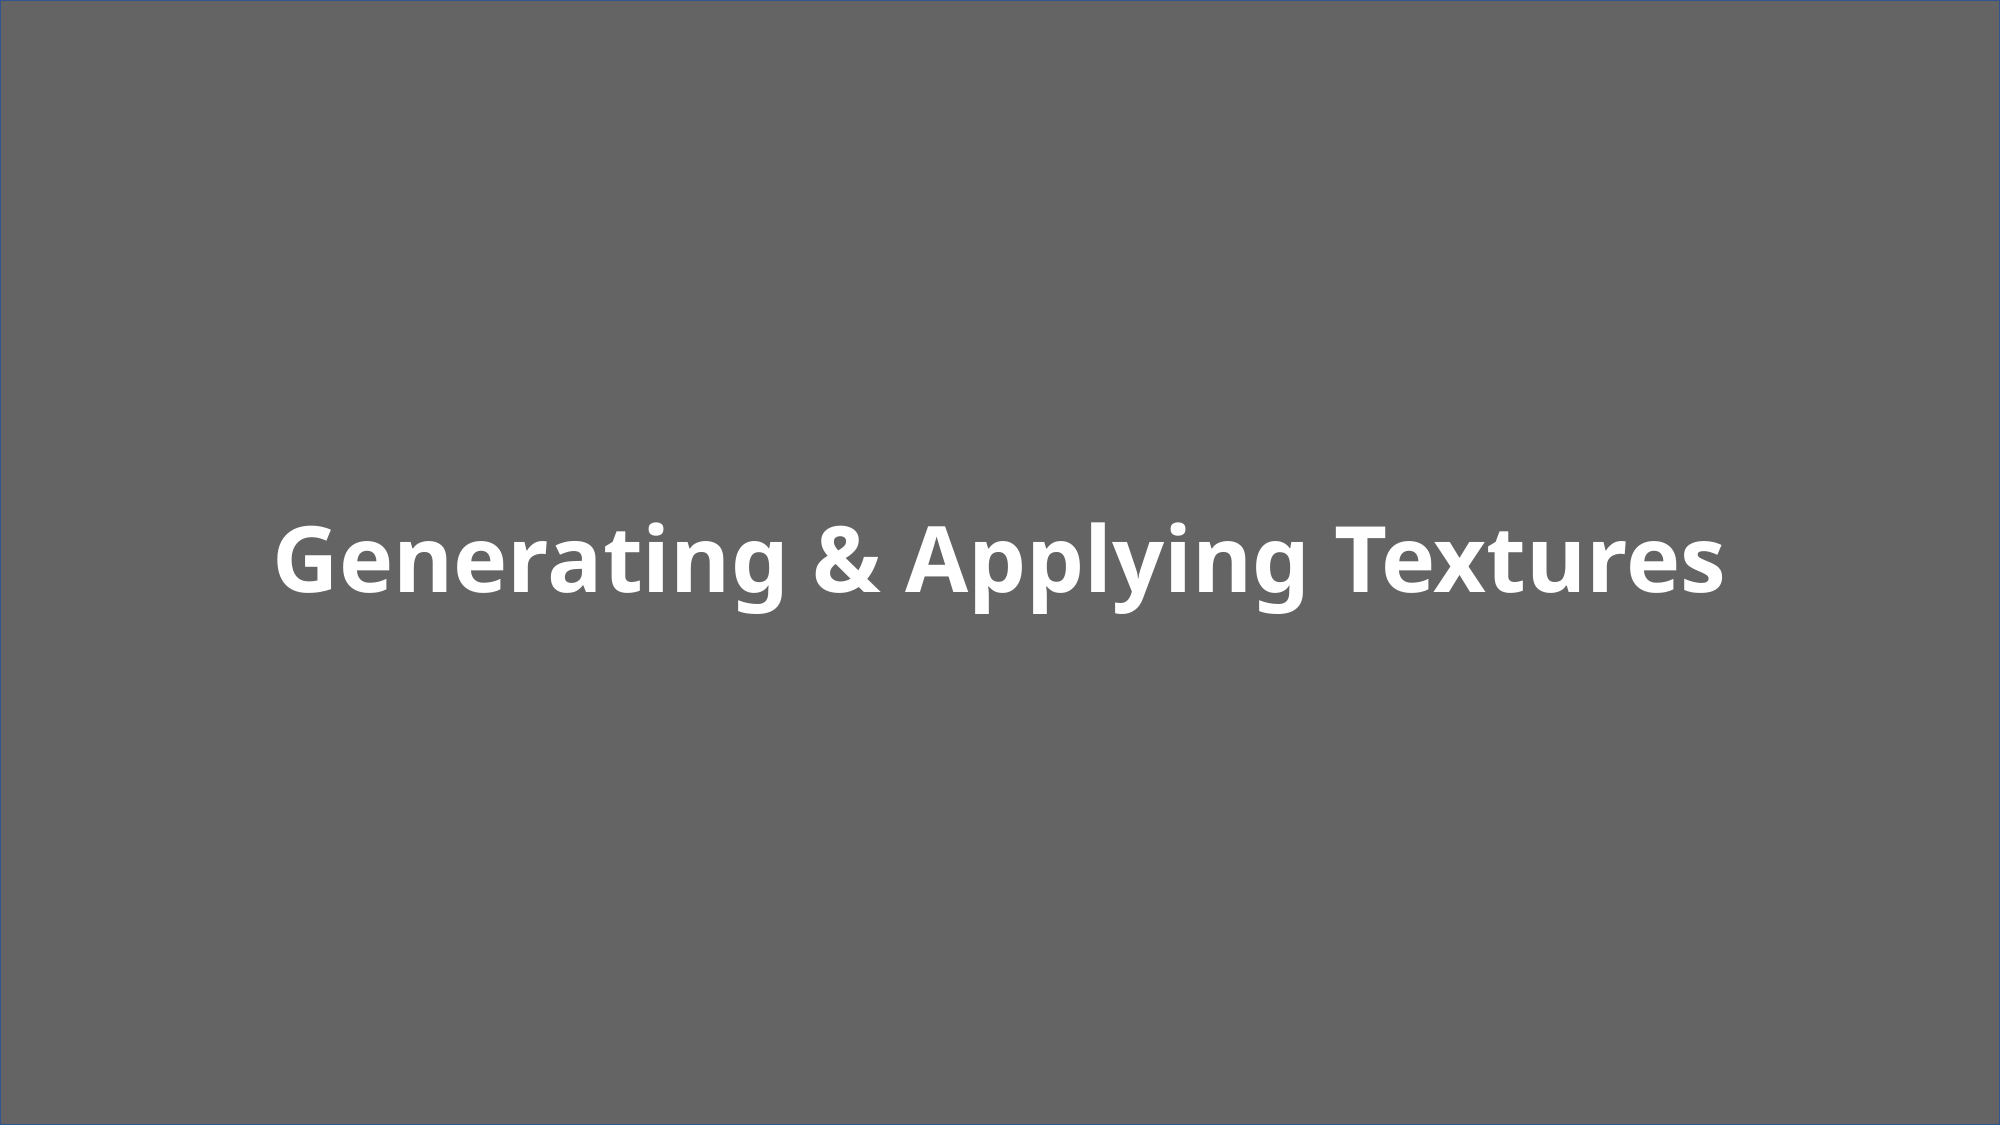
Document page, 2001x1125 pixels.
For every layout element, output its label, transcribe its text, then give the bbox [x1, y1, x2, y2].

text_box [0, 0, 2000, 1125]
text_box Generating & Applying Textures [188, 455, 1812, 670]
